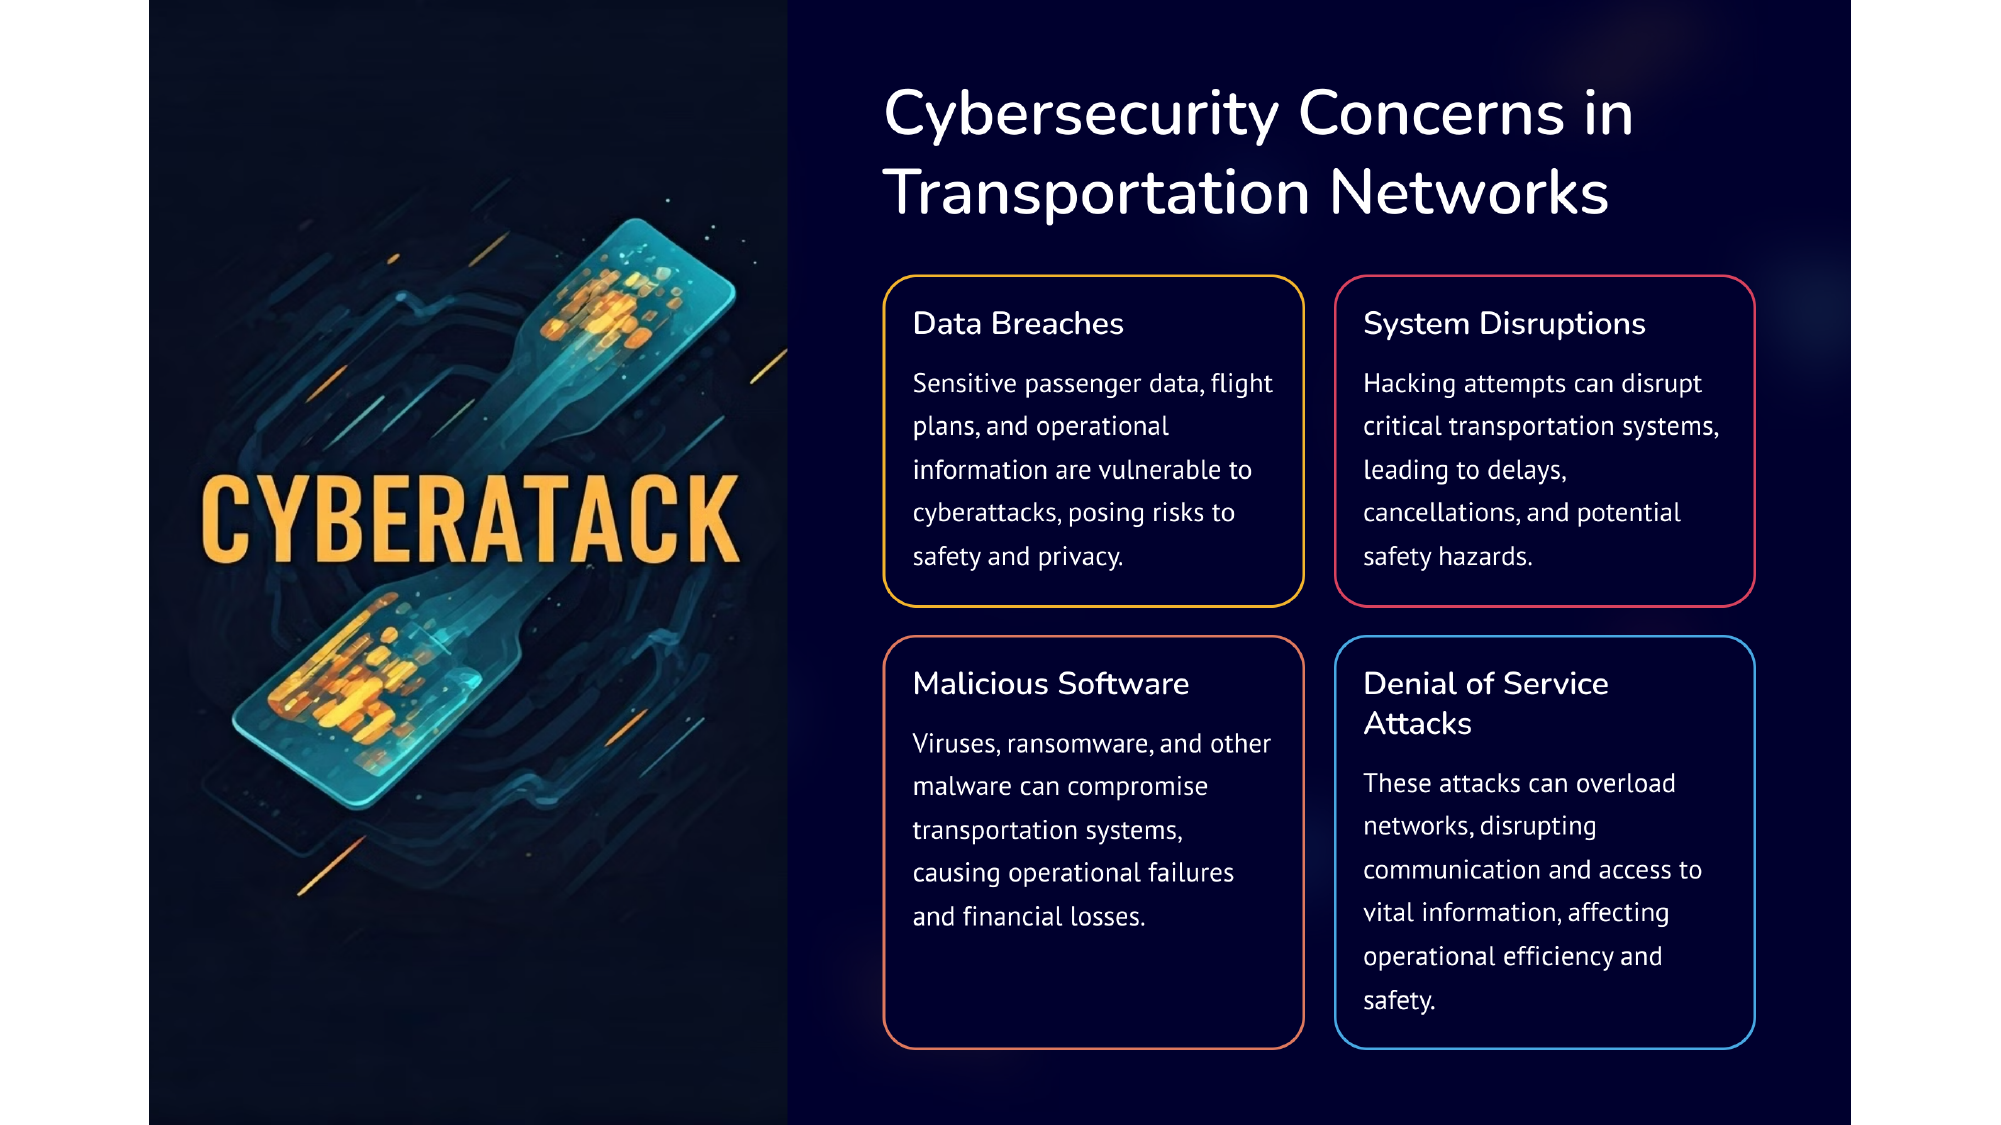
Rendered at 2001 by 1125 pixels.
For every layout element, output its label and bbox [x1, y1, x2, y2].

picture [149, 0, 1851, 1125]
